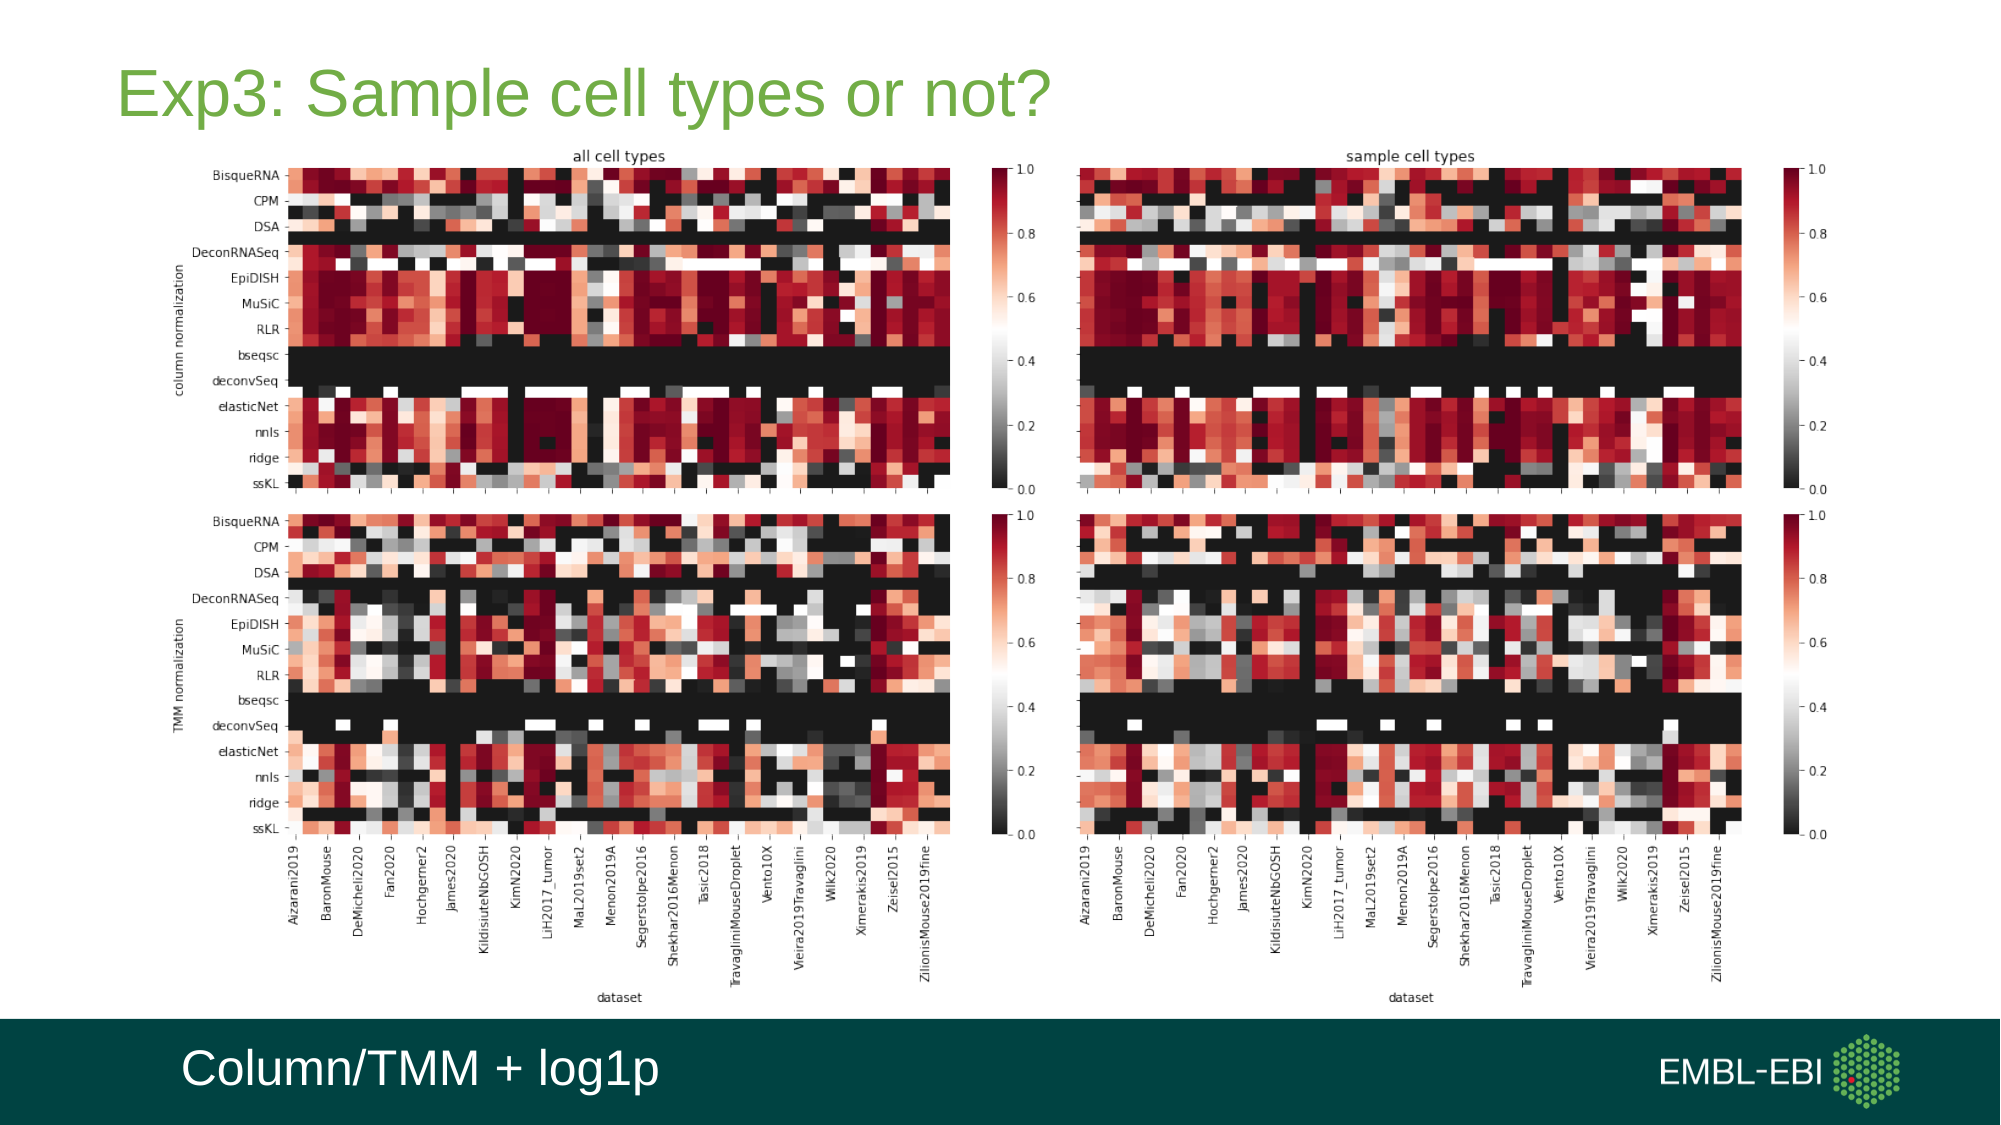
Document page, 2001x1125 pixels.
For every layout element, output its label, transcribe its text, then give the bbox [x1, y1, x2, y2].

picture [1661, 1034, 1900, 1109]
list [165, 141, 1837, 1012]
title Exp3: Sample cell types or not? [116, 50, 1900, 175]
text_box Column/TMM + log1p [166, 1028, 972, 1104]
